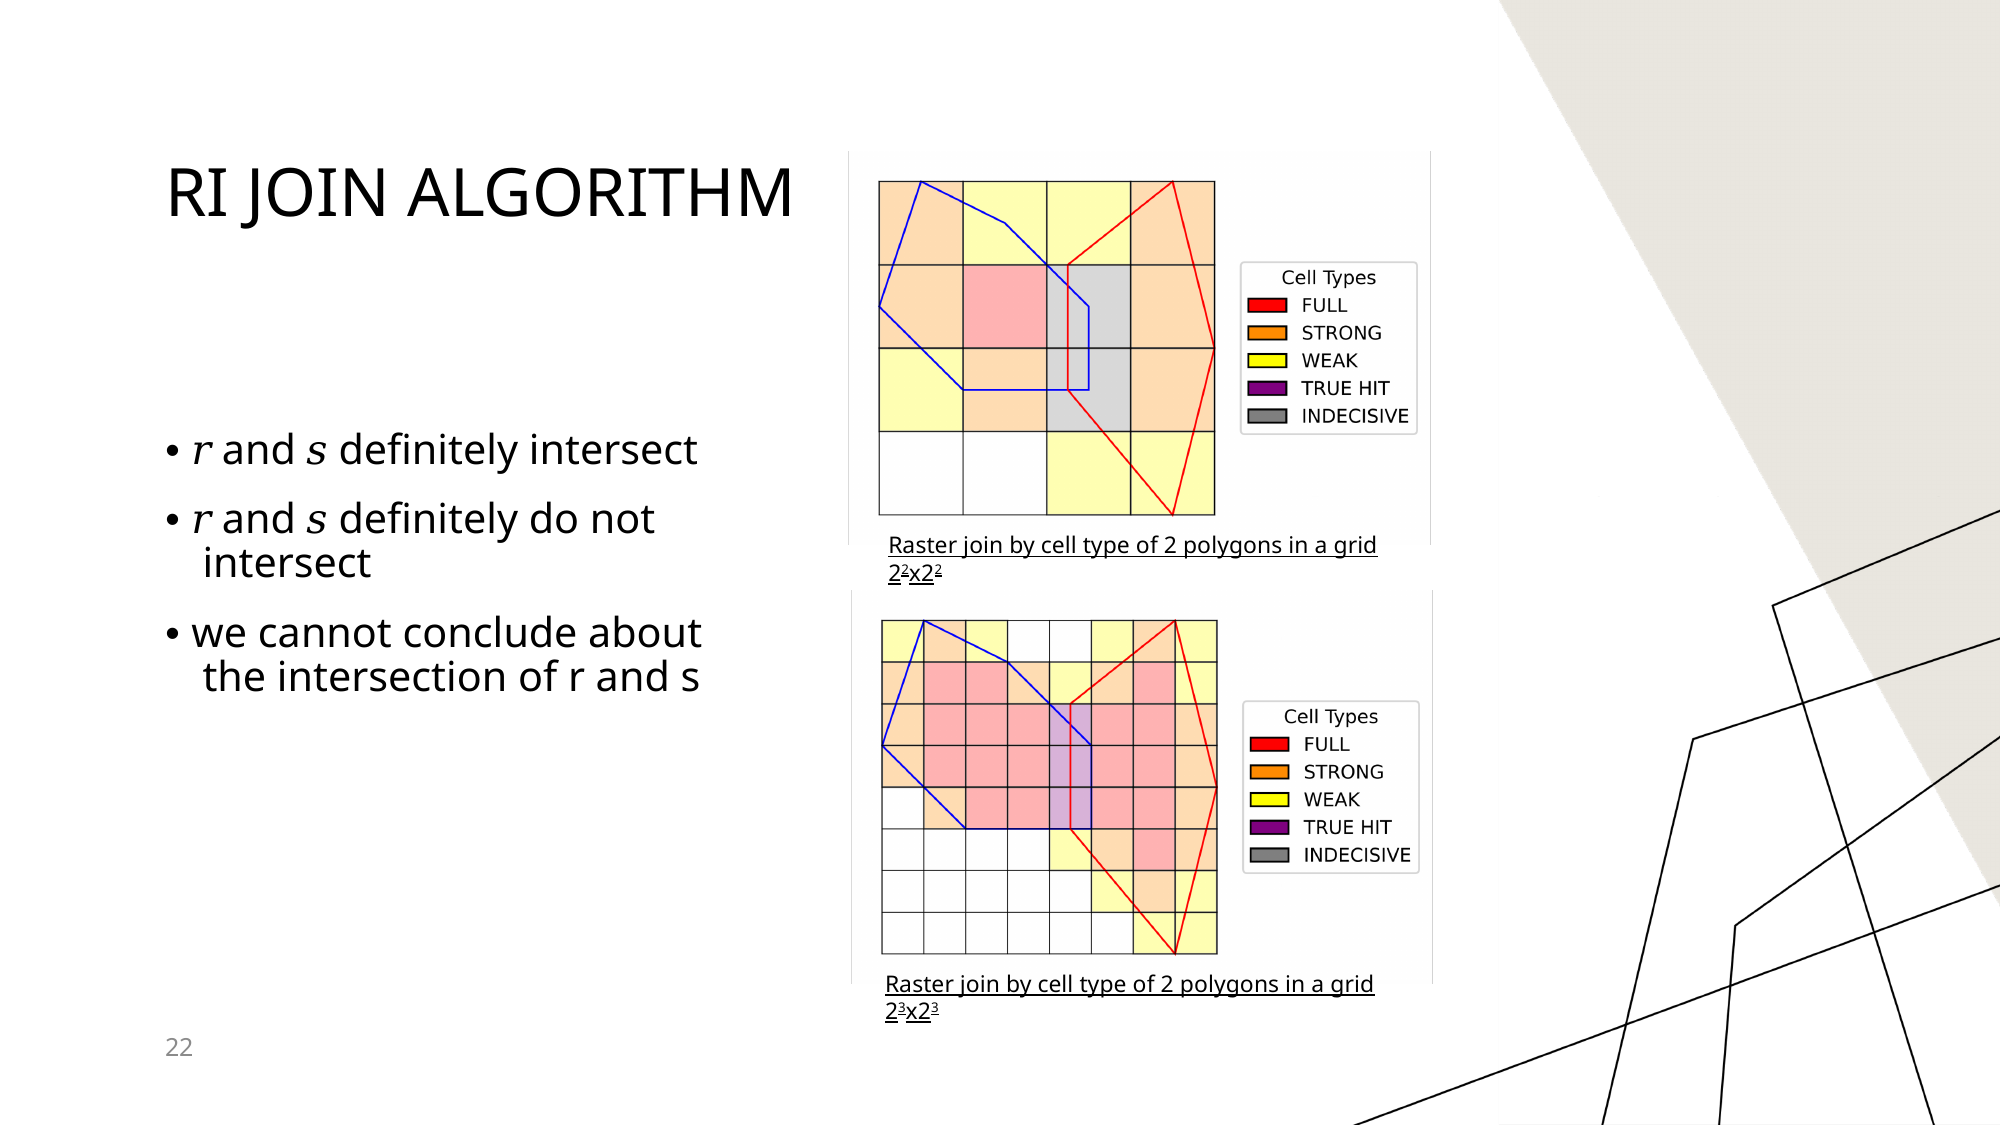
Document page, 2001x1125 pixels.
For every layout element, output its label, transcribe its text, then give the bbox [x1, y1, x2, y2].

list • 𝑟 and 𝑠 definitely intersect • 𝑟 and 𝑠 definitely do not intersect • we cannot conclude about the intersection of r and s [150, 421, 789, 712]
picture [847, 0, 2000, 1125]
text_box Raster join by cell type of 2 polygons in a grid 22x22 [873, 545, 1412, 589]
slide_number 22 [150, 1024, 254, 1074]
title RI join algorithm [150, 59, 1344, 330]
text_box Raster join by cell type of 2 polygons in a grid 23x23 [869, 984, 1409, 1032]
